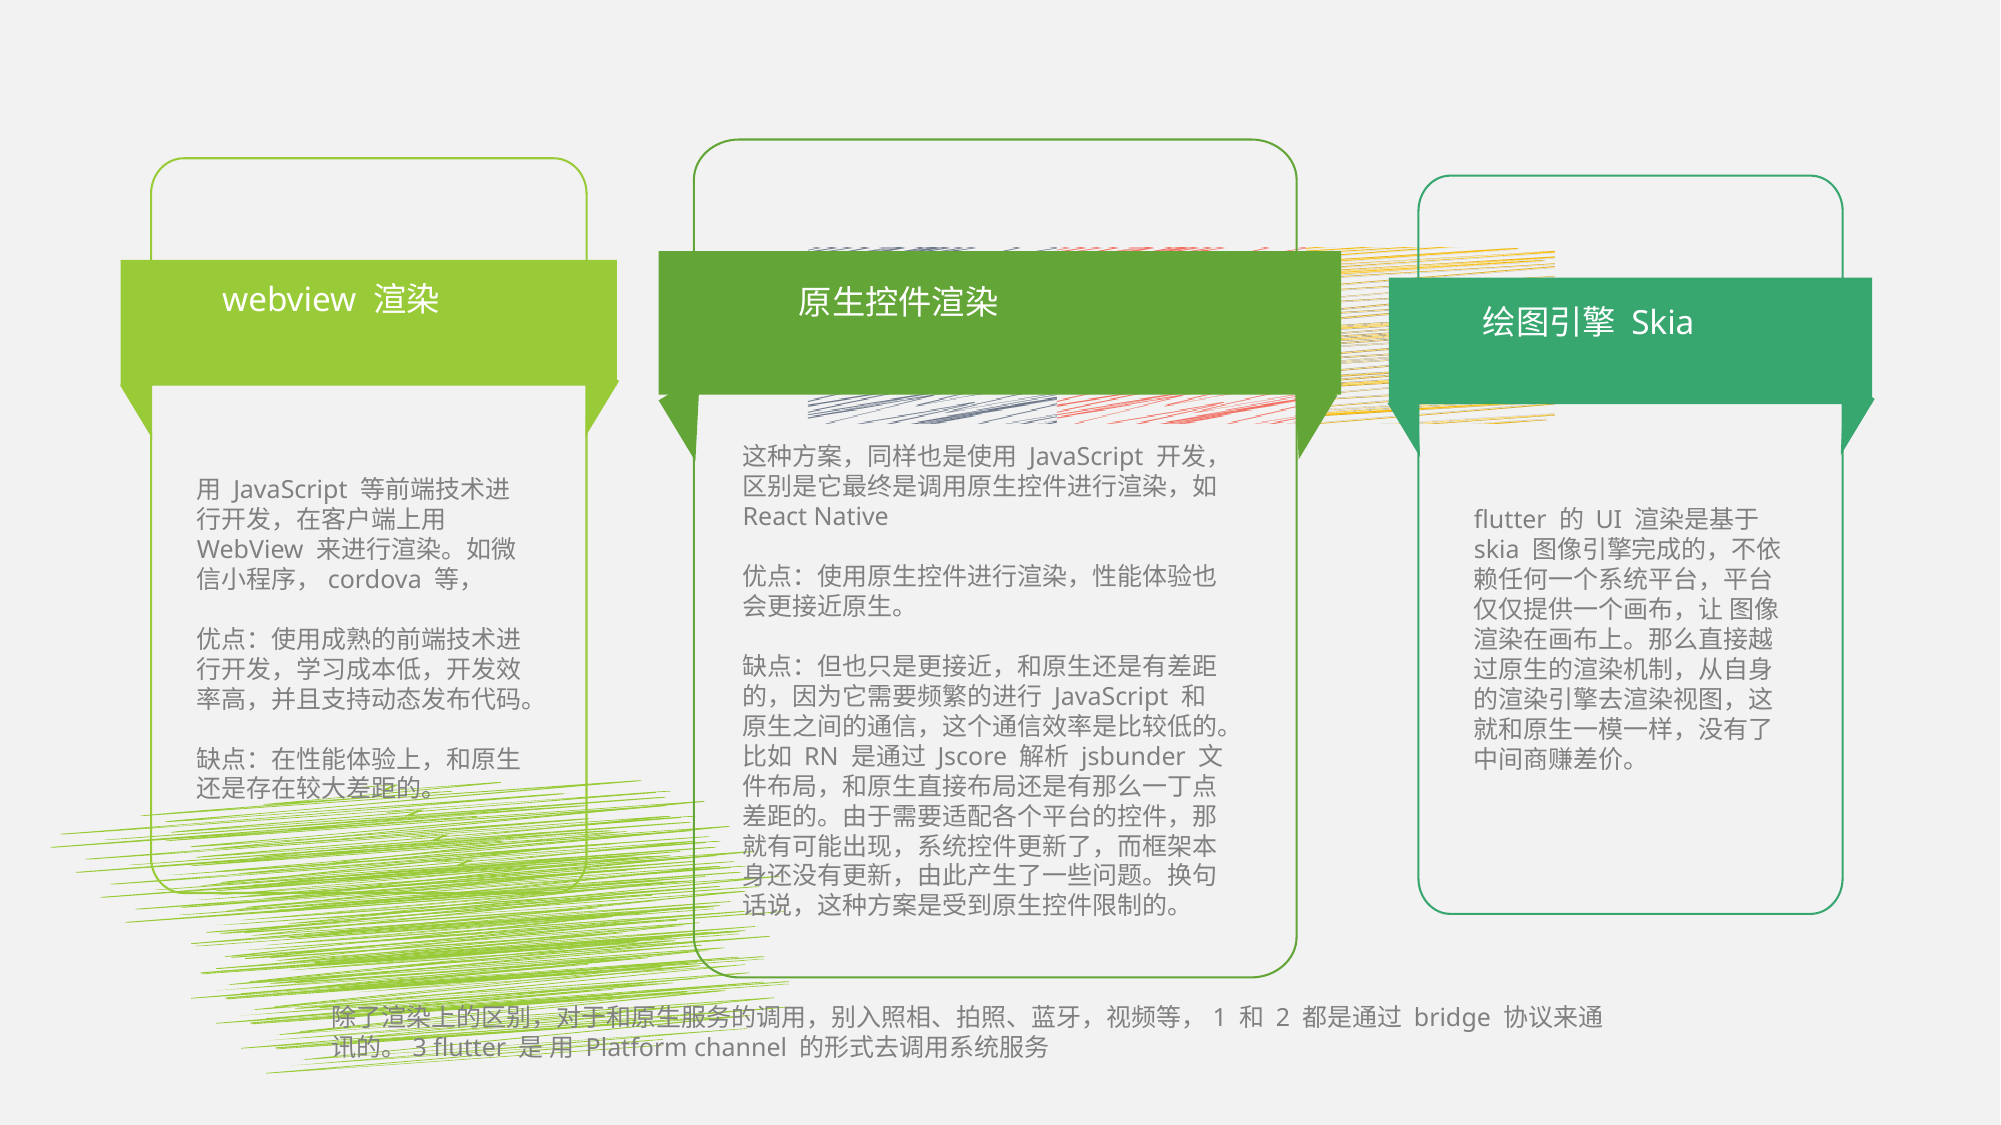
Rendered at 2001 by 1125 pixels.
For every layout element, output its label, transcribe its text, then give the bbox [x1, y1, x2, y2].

picture [1342, 247, 1388, 424]
text_box 除了渲染上的区别，对于和原生服务的调用，别入照相、拍照、蓝牙，视频等，1 和 2 都是通过 bridge 协议来通讯的。3 flutter 是 用 Platform channel 的形式去调用系统服务 [317, 994, 1637, 1106]
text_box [120, 158, 617, 894]
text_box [658, 139, 1342, 978]
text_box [1388, 175, 1873, 914]
